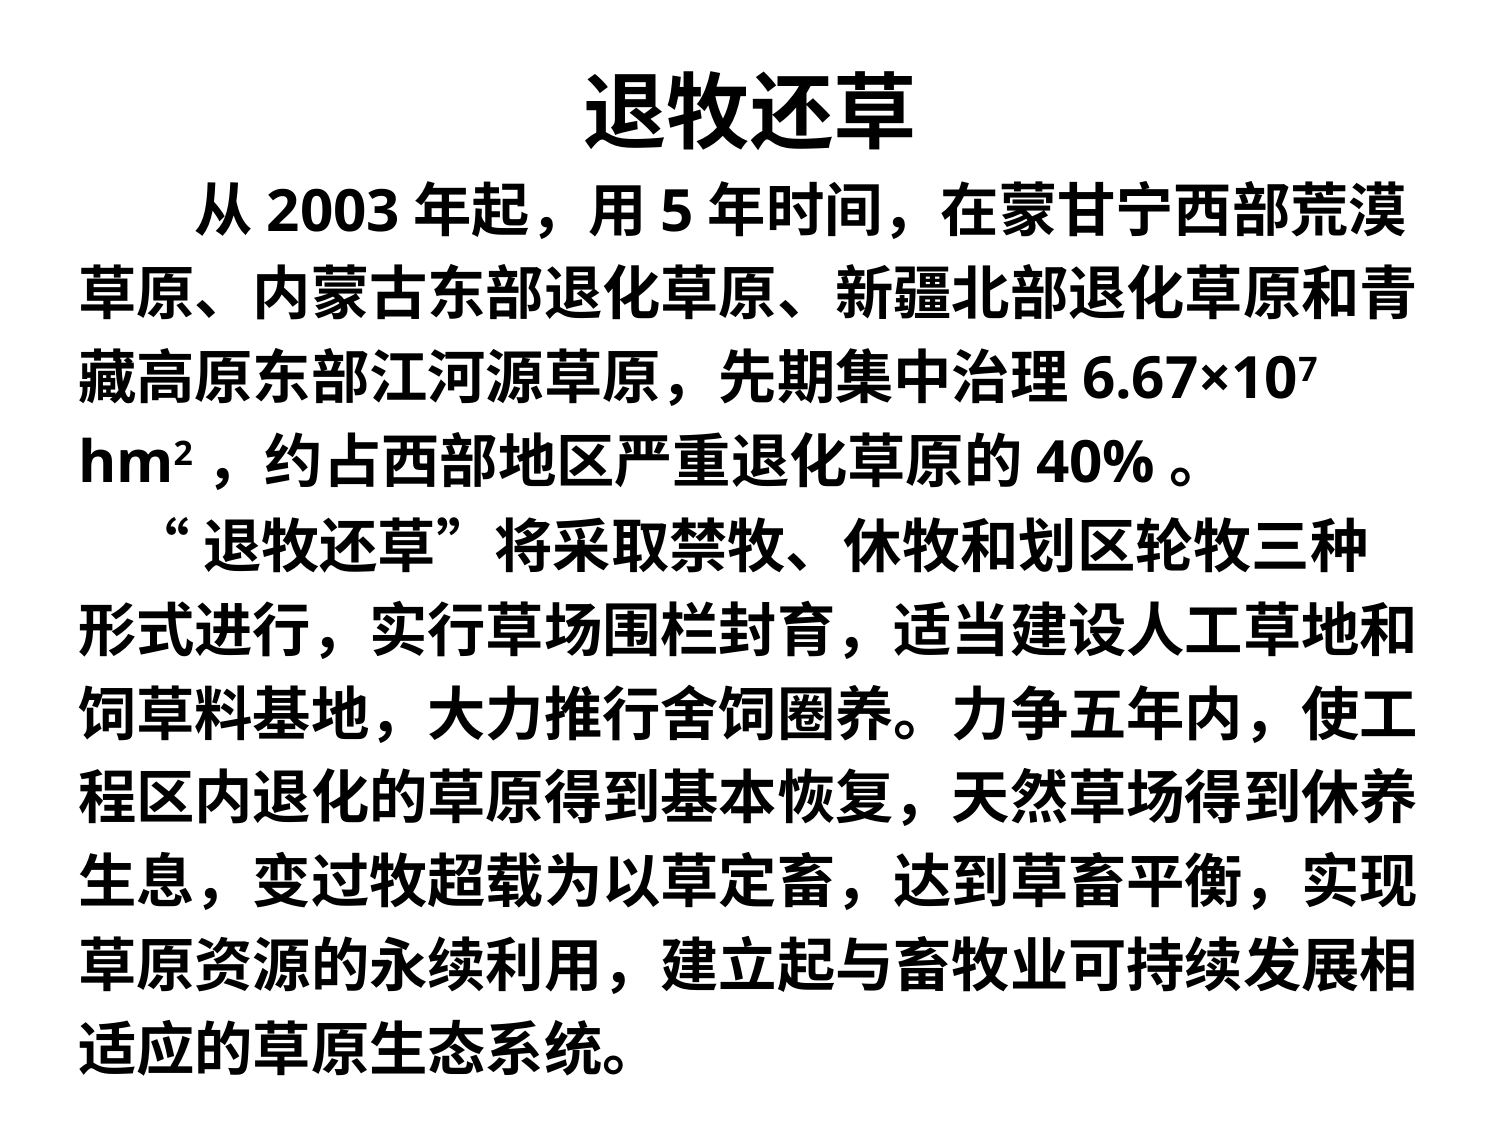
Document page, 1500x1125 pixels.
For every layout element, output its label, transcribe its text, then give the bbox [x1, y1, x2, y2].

text_box 退牧还草 从2003年起，用5年时间，在蒙甘宁西部荒漠草原、内蒙古东部退化草原、新疆北部退化草原和青藏高原东部江河源草原，先期集中治理6.67×107 hm2，约占西部地区严重退化草原的40%。 “退牧还草”将采取禁牧、休牧和划区轮牧三种形式进行，实行草场围栏封育，适当建设人工草地和饲草料基地，大力推行舍饲圈养。力争五年内，使工程区内退化的草原得到基本恢复，天然草场得到休养生息，变过牧超载为以草定畜，达到草畜平衡，实现草原资源的永续利用，建立起与畜牧业可持续发展相适应的草原生态系统。 [63, 31, 1437, 1090]
